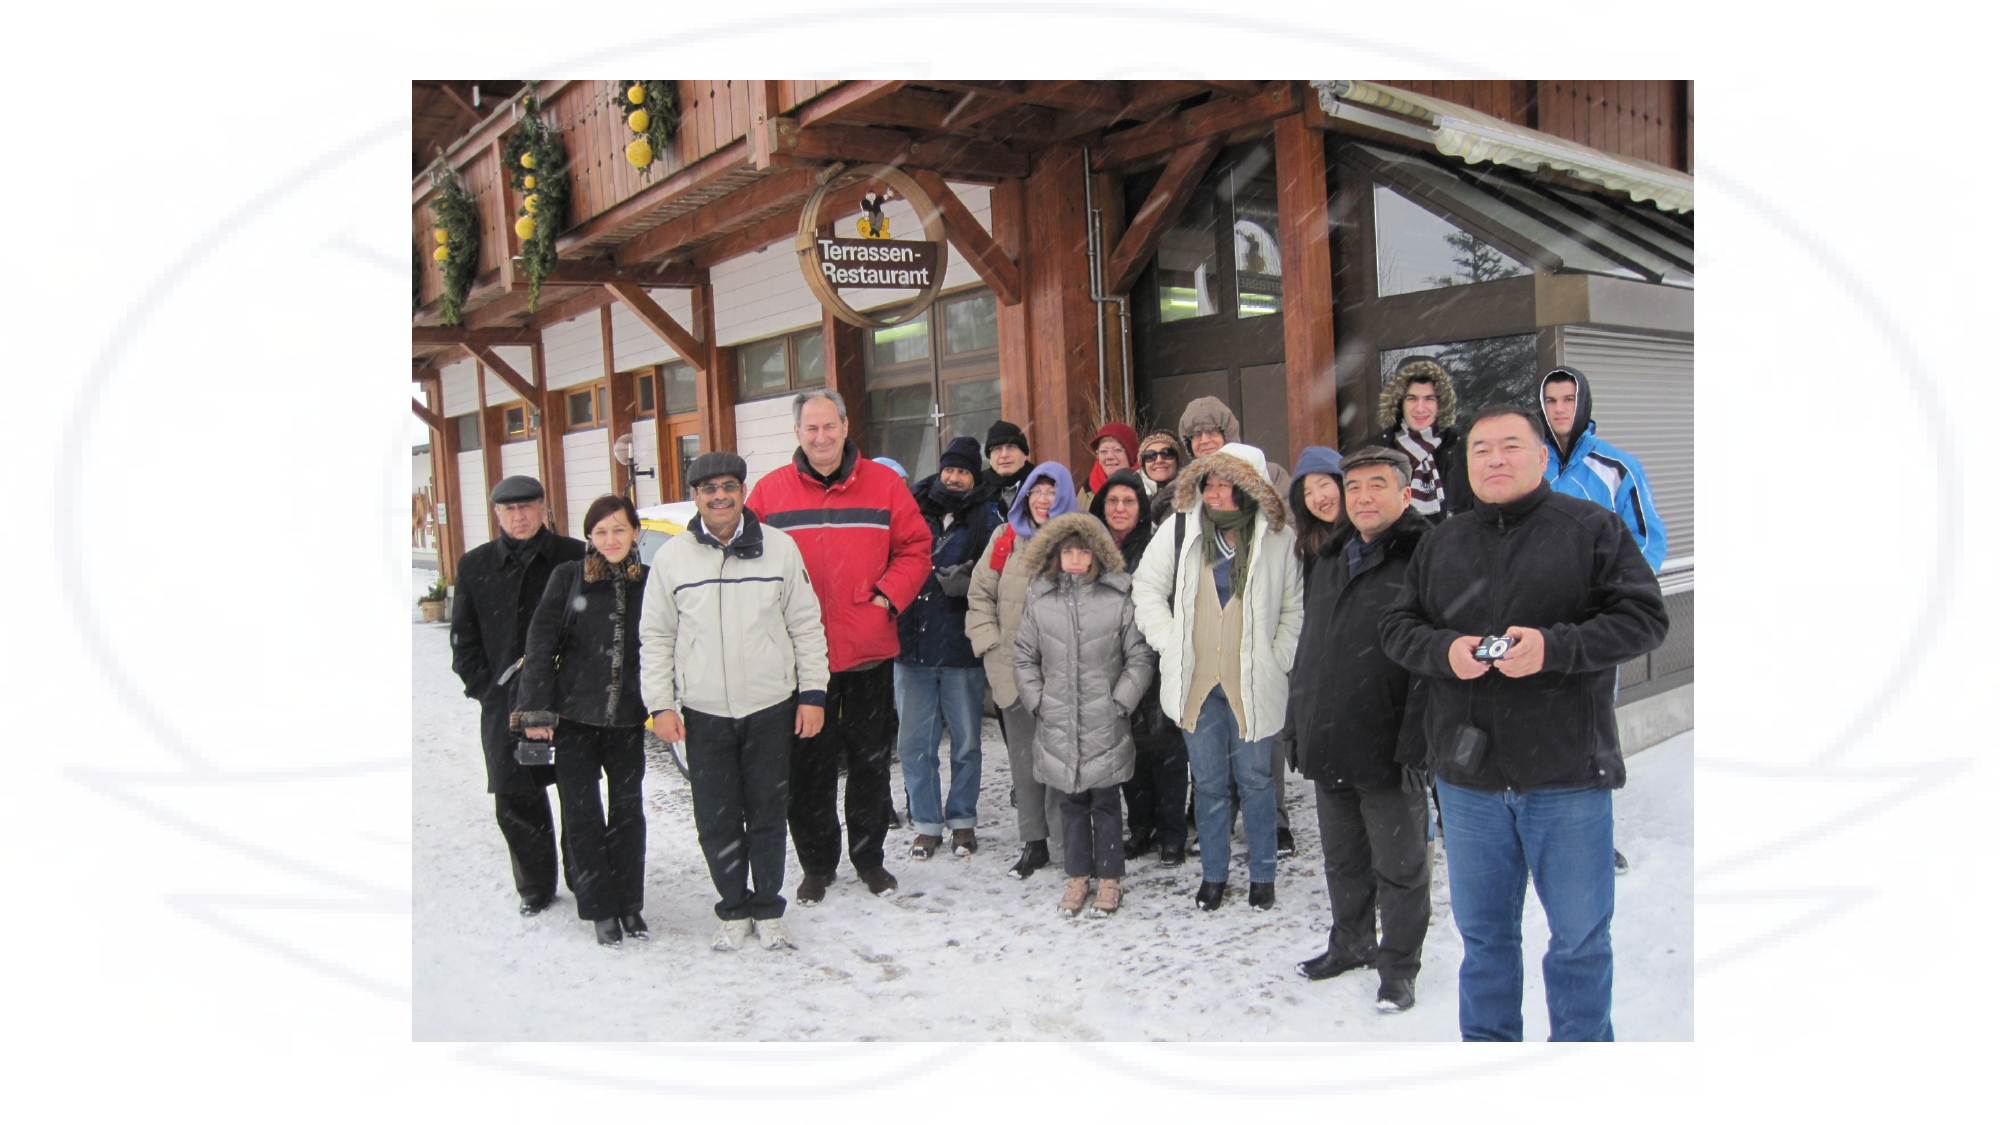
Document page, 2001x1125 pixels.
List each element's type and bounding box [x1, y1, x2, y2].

picture [412, 80, 1694, 1042]
